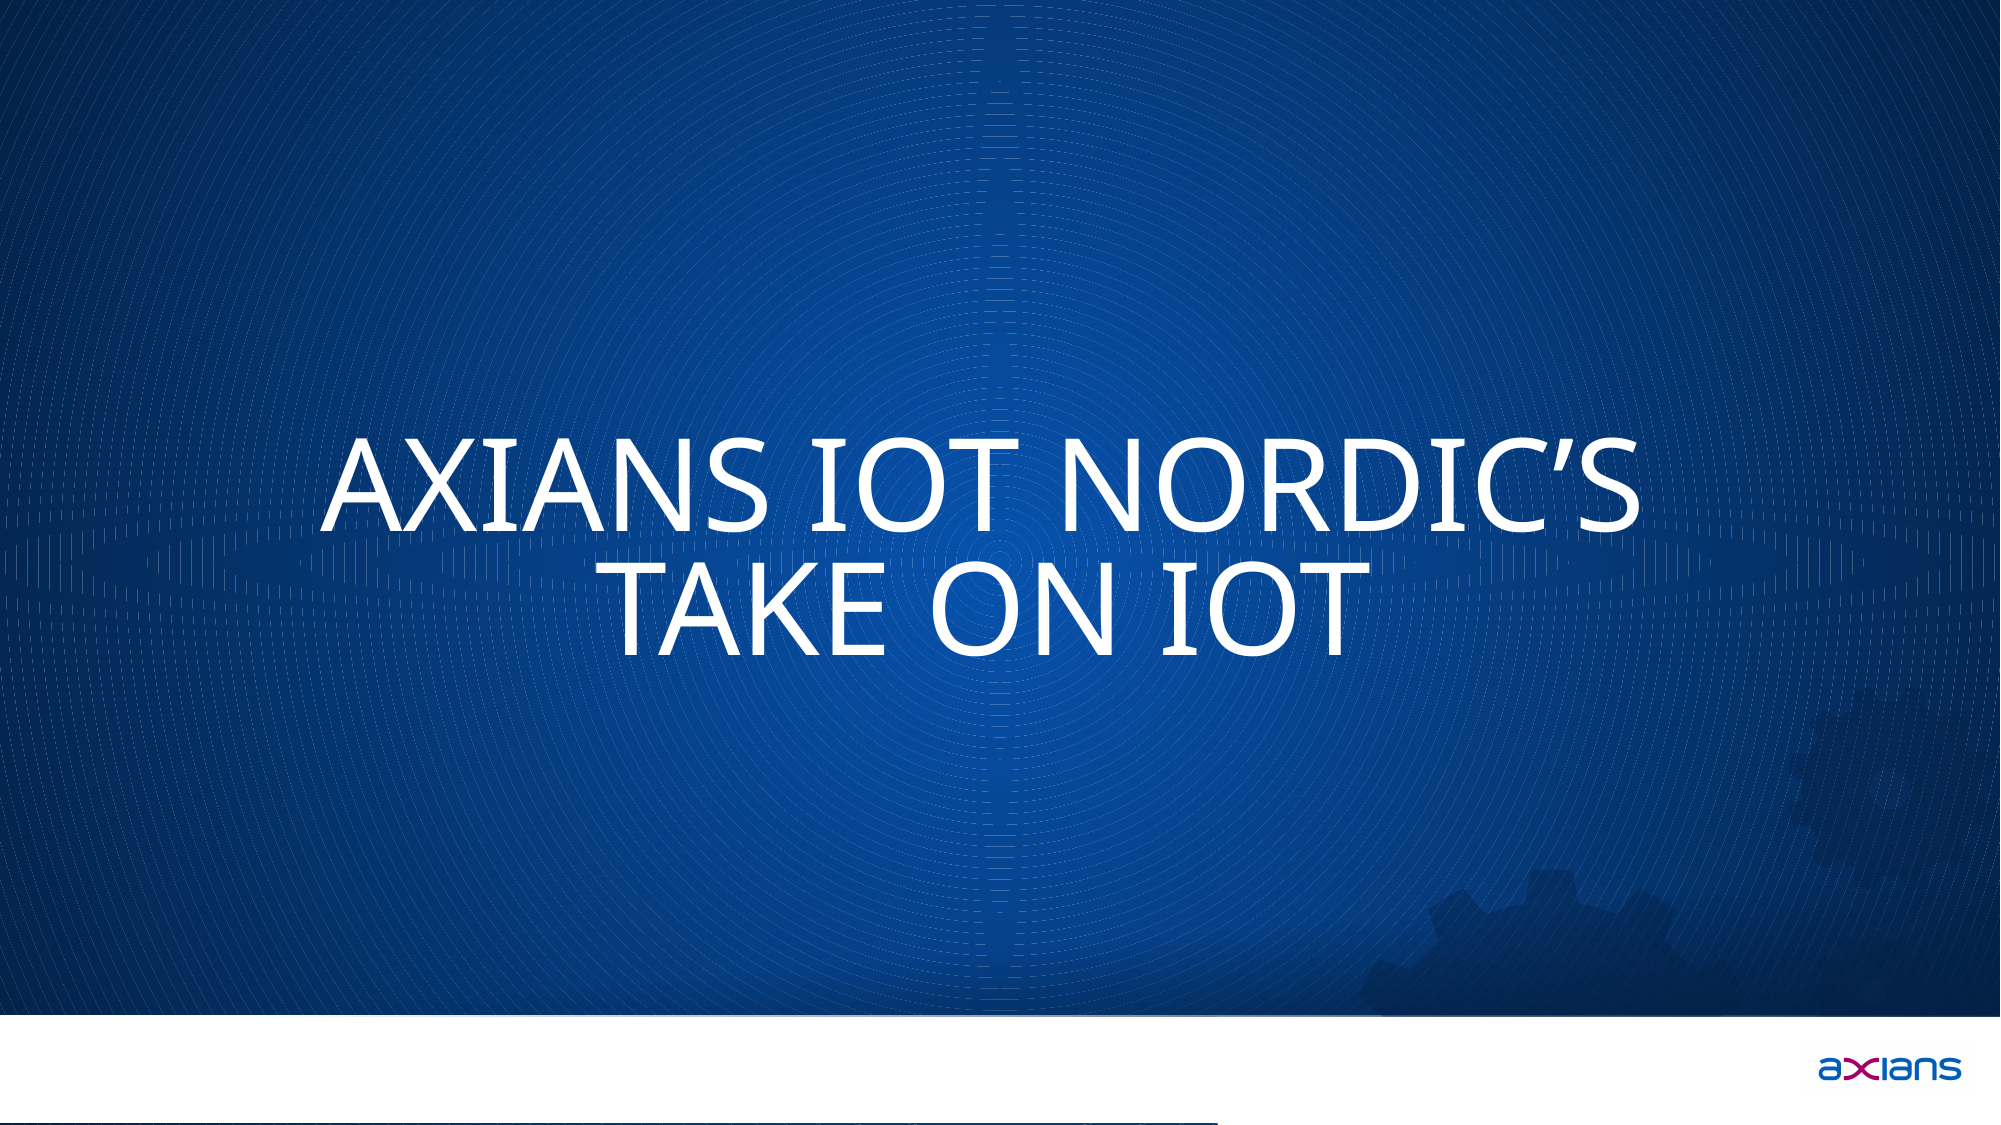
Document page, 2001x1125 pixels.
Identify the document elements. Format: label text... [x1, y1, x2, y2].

text_box Axians IoT Nordic’s take on IoT [59, 60, 1941, 1054]
picture [1805, 1044, 1975, 1094]
